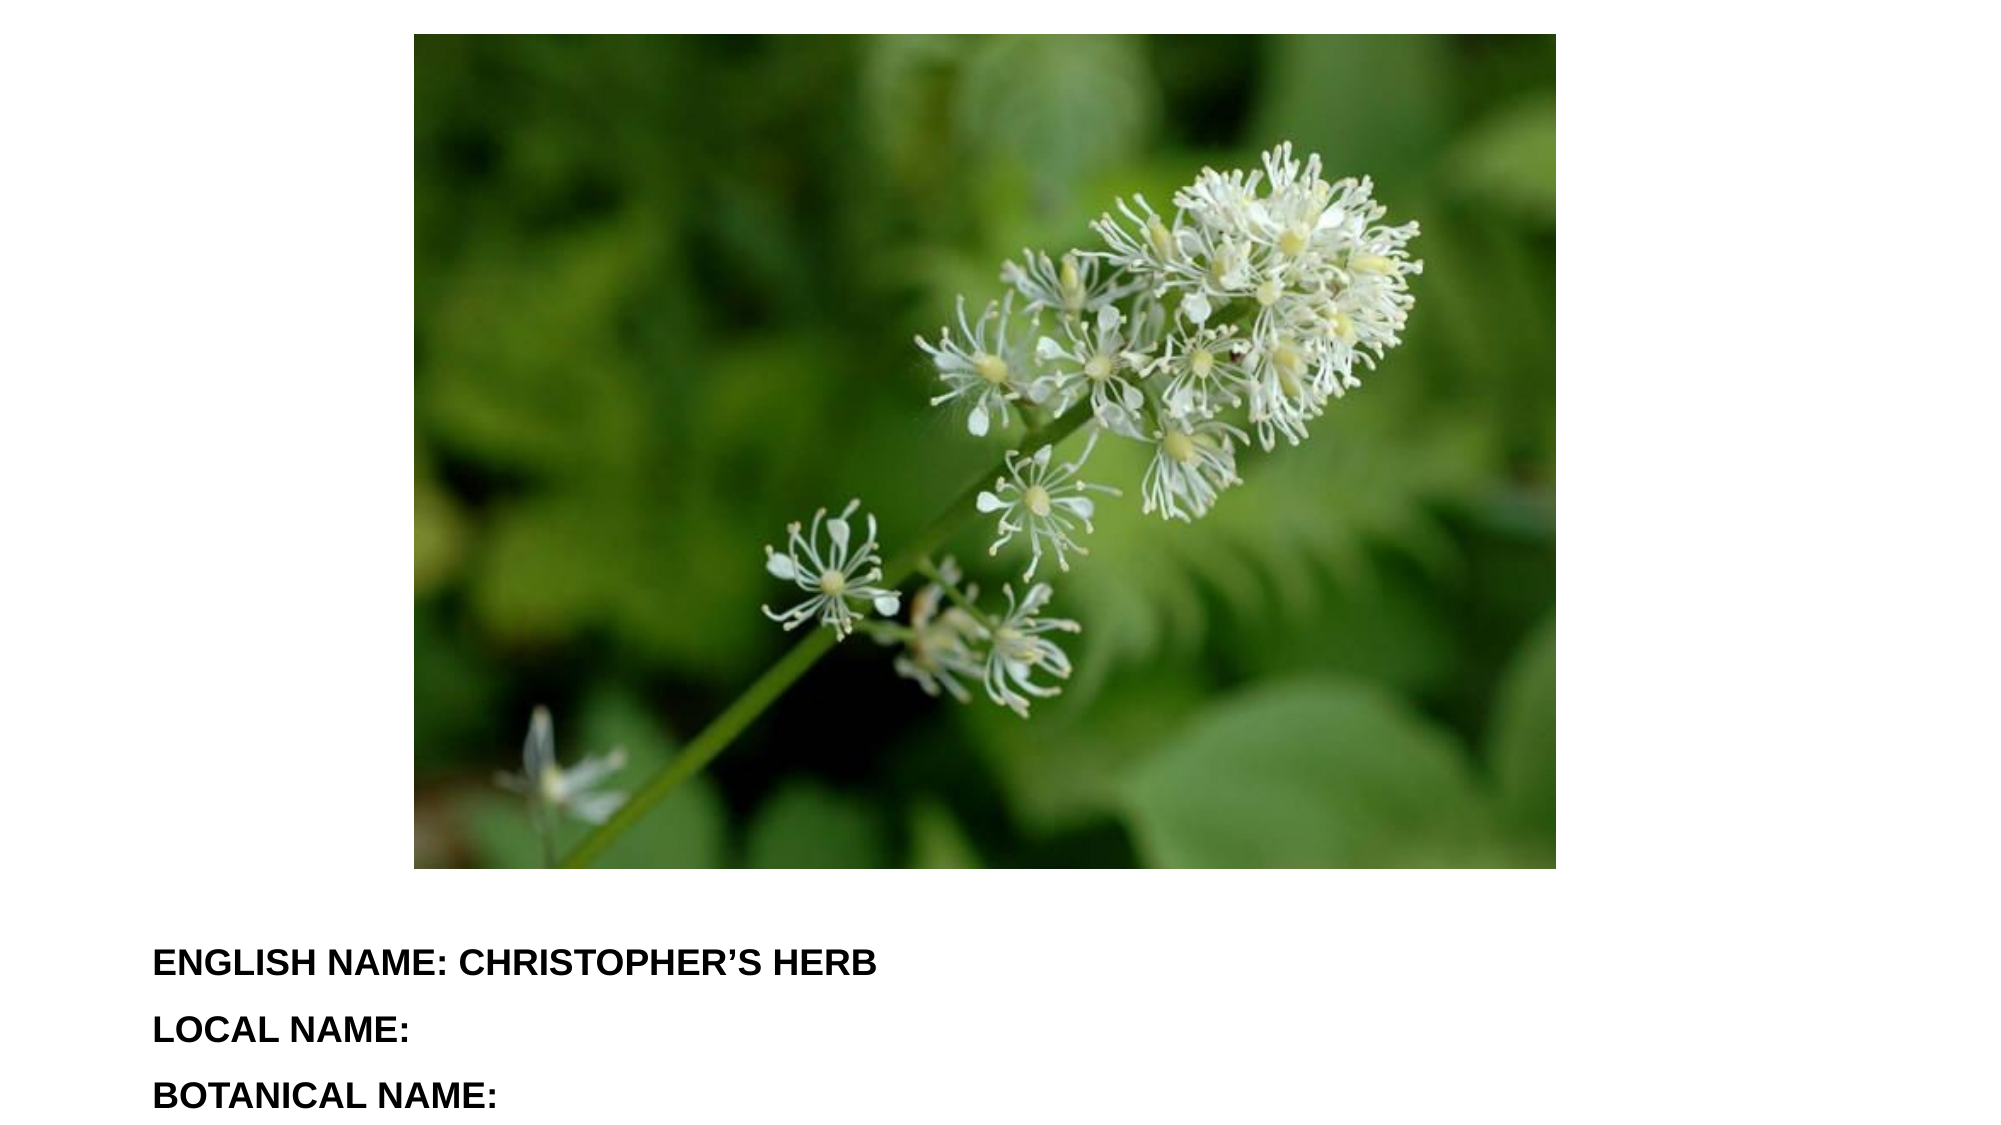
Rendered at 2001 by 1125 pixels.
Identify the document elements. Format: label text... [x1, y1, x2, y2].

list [414, 34, 1556, 869]
title ENGLISH NAME: CHRISTOPHER’S HERB LOCAL NAME: BOTANICAL NAME: [137, 907, 1863, 1125]
